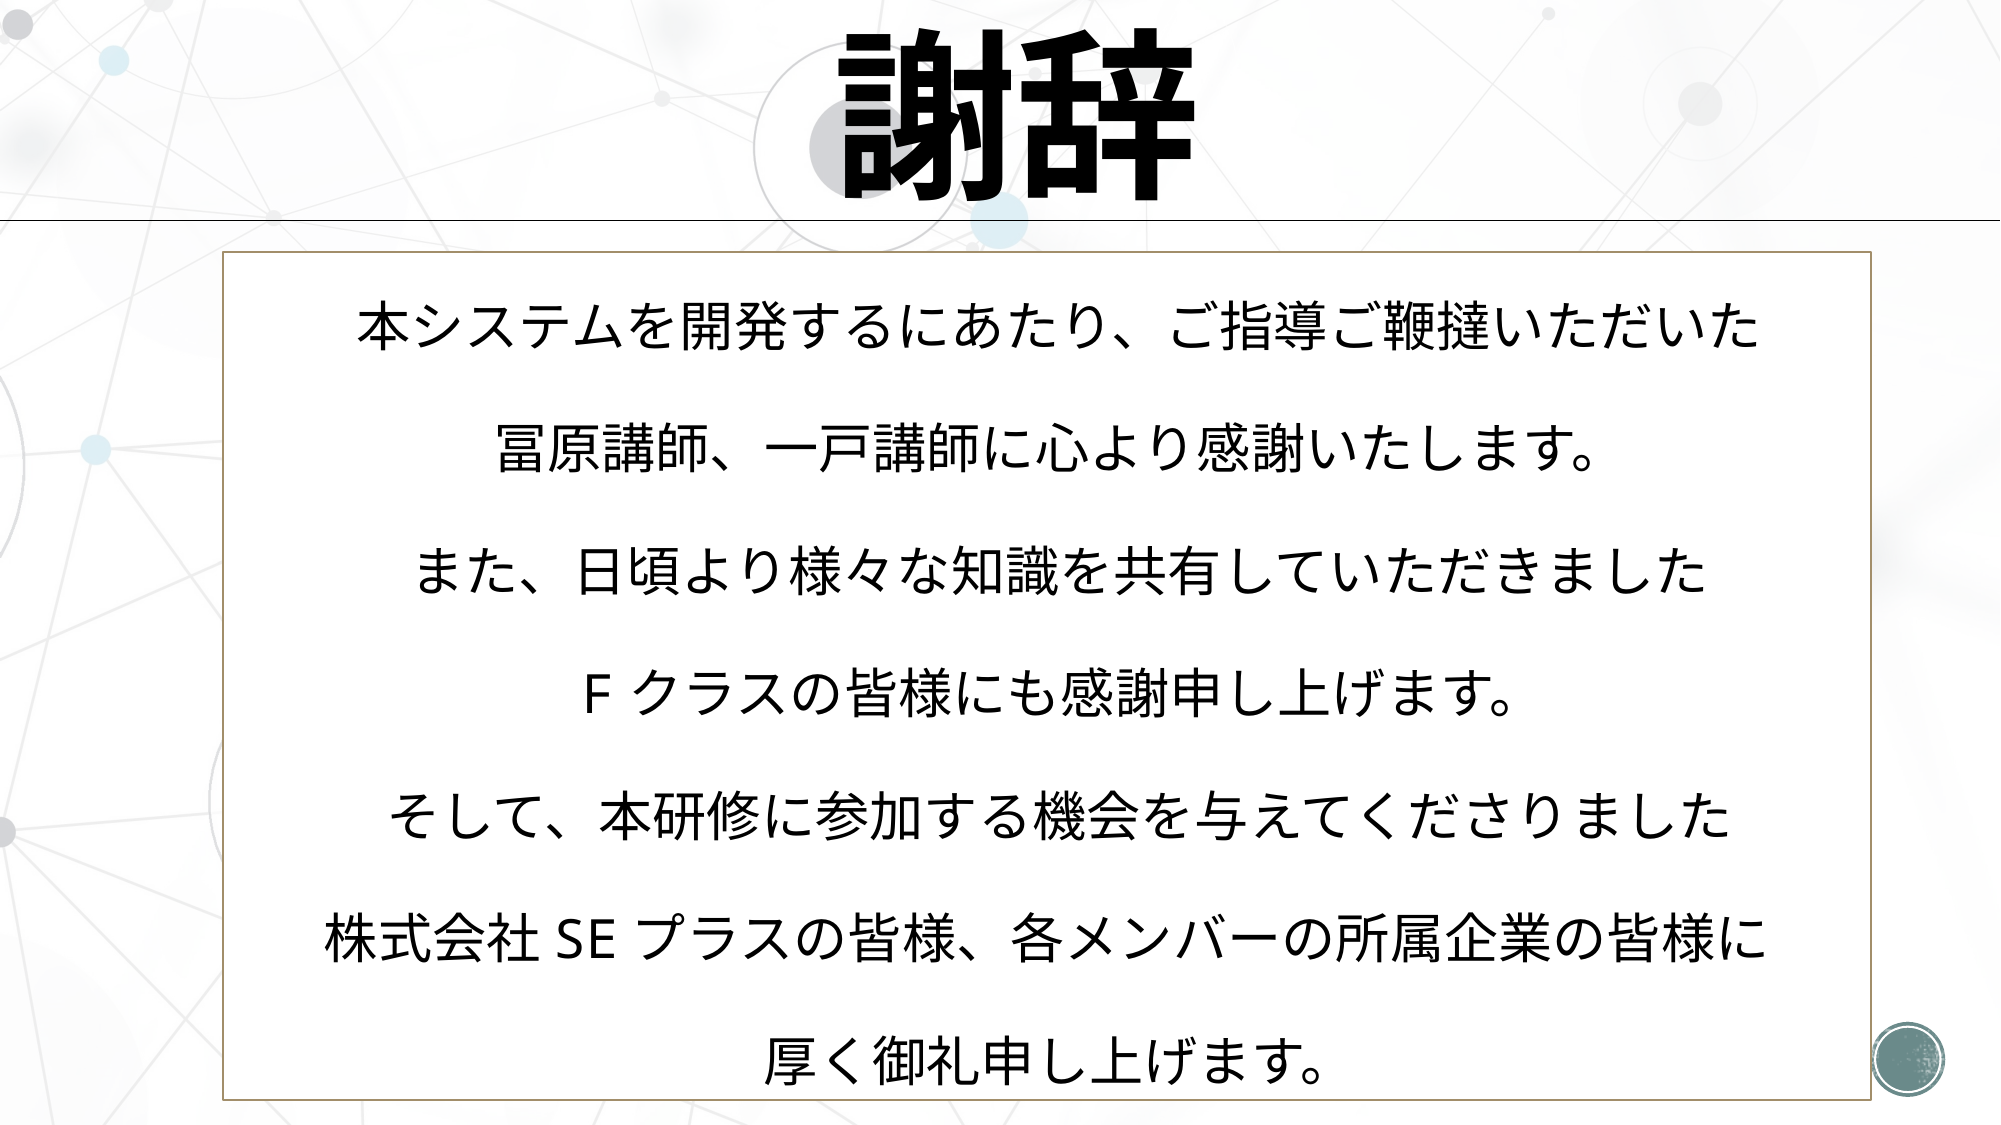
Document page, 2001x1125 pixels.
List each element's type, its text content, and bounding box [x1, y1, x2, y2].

title 謝辞 [818, 221, 1225, 251]
list 本システムを開発するにあたり、ご指導ご鞭撻いただいた 冨原講師、一戸講師に心より感謝いたします。 また、日頃より様々な知識を共有していただきました Fクラスの皆様にも感謝申し上げます。 そして、本研修に参加する機会を与えてくださりました 株式会社SEプラスの皆様、各メンバーの所属企業の皆様に 厚く御礼申し上げます。 [222, 251, 1872, 1101]
title 謝辞 [818, 0, 1225, 219]
